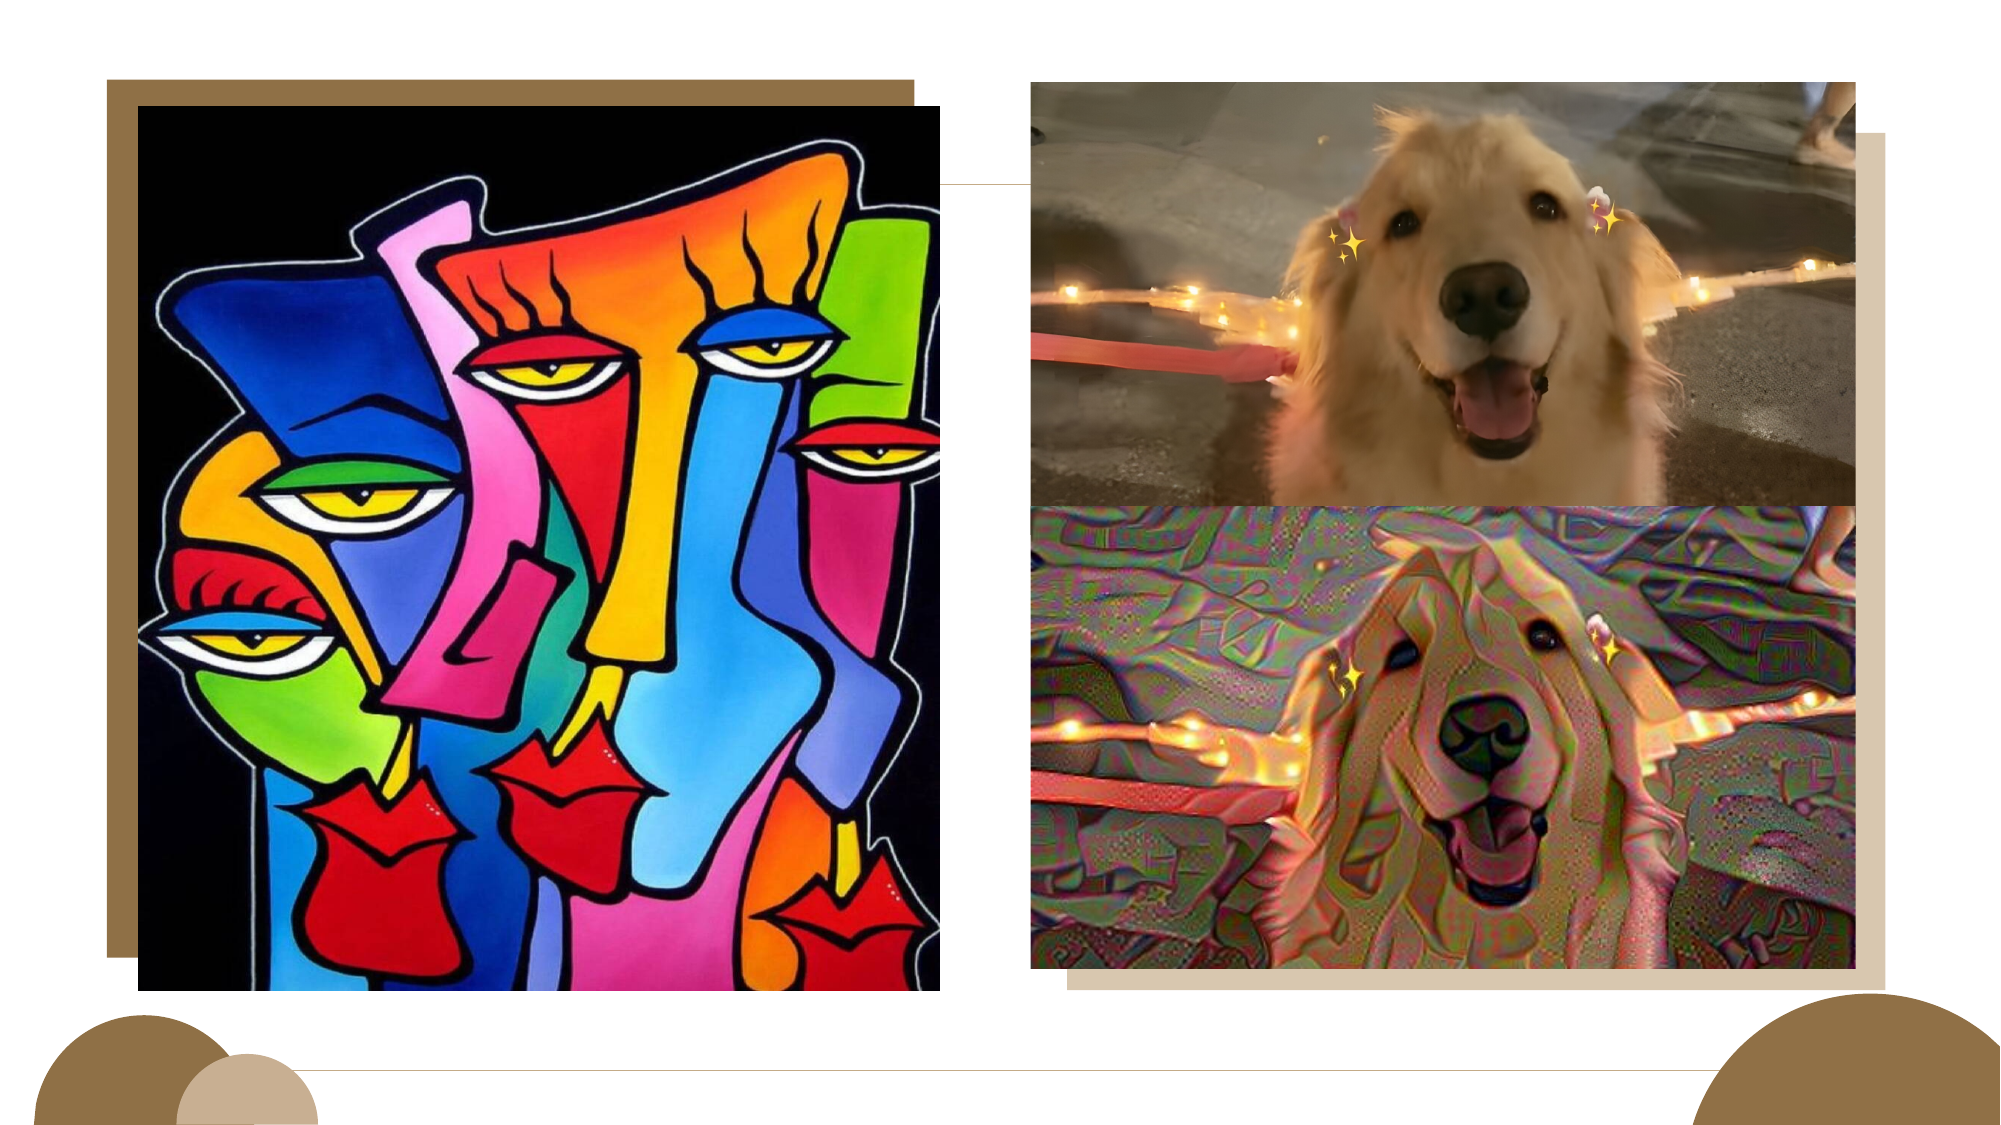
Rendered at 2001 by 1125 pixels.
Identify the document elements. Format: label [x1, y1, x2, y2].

text_box [106, 30, 1886, 991]
picture [138, 106, 940, 991]
